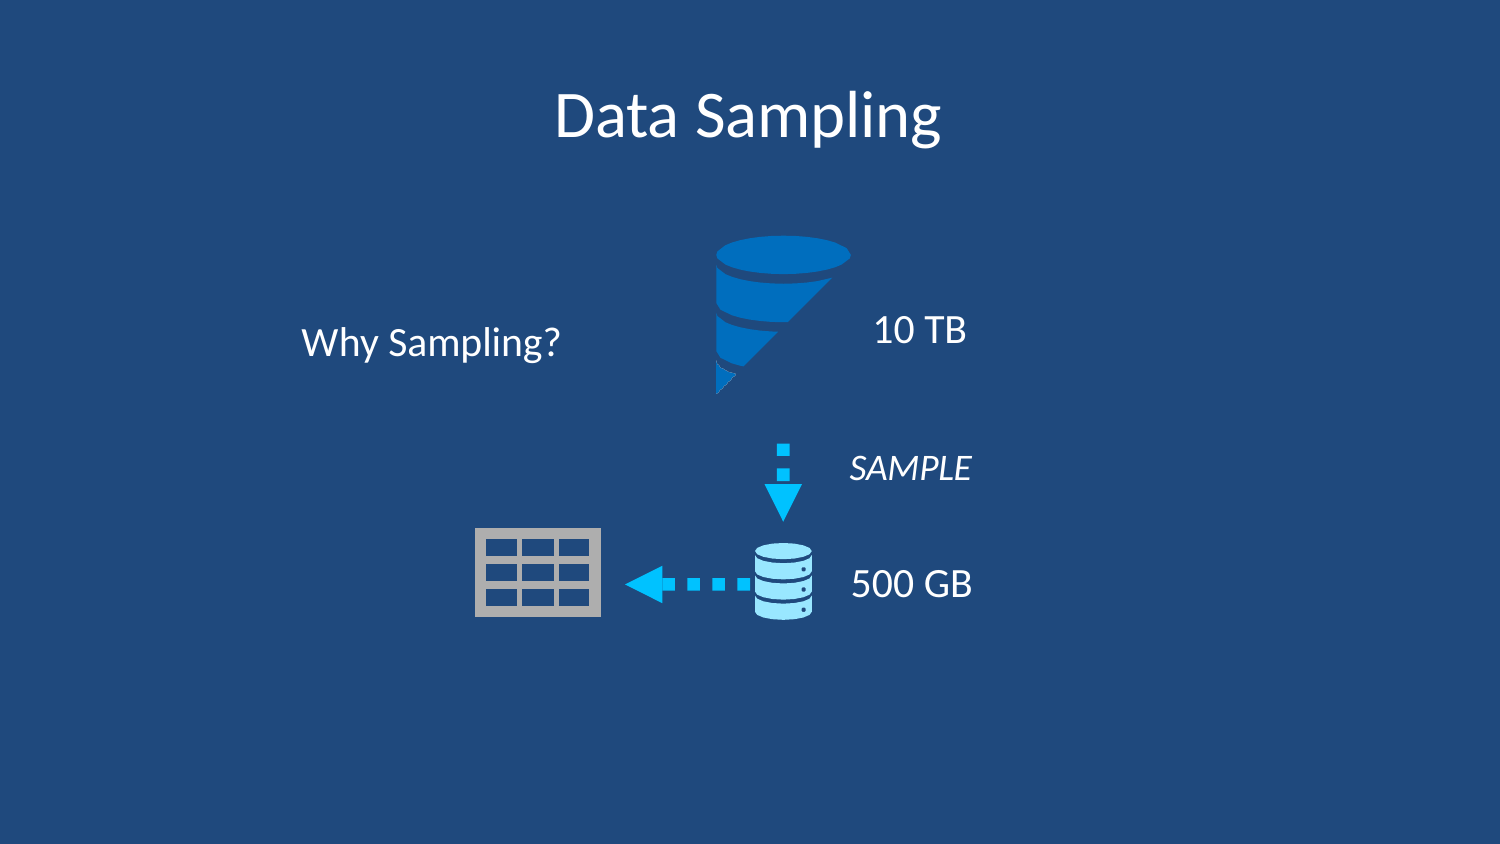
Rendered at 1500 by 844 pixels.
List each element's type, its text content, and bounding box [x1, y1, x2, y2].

text_box Why Sampling? [299, 312, 566, 365]
table_cell [559, 589, 589, 606]
text_box SAMPLE 500 GB [847, 441, 976, 606]
table_cell [559, 564, 589, 581]
text_box 10 TB [870, 299, 969, 352]
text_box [716, 235, 852, 394]
text_box [776, 468, 790, 482]
table_header [559, 539, 589, 556]
table_cell [522, 589, 554, 606]
table_cell [486, 564, 517, 581]
table_cell [522, 564, 554, 581]
text_box [764, 484, 803, 522]
table_cell [486, 589, 517, 606]
table_header [522, 539, 554, 556]
table_header [486, 539, 517, 556]
text_box [776, 443, 790, 456]
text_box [624, 542, 812, 621]
title Data Sampling [552, 68, 947, 212]
